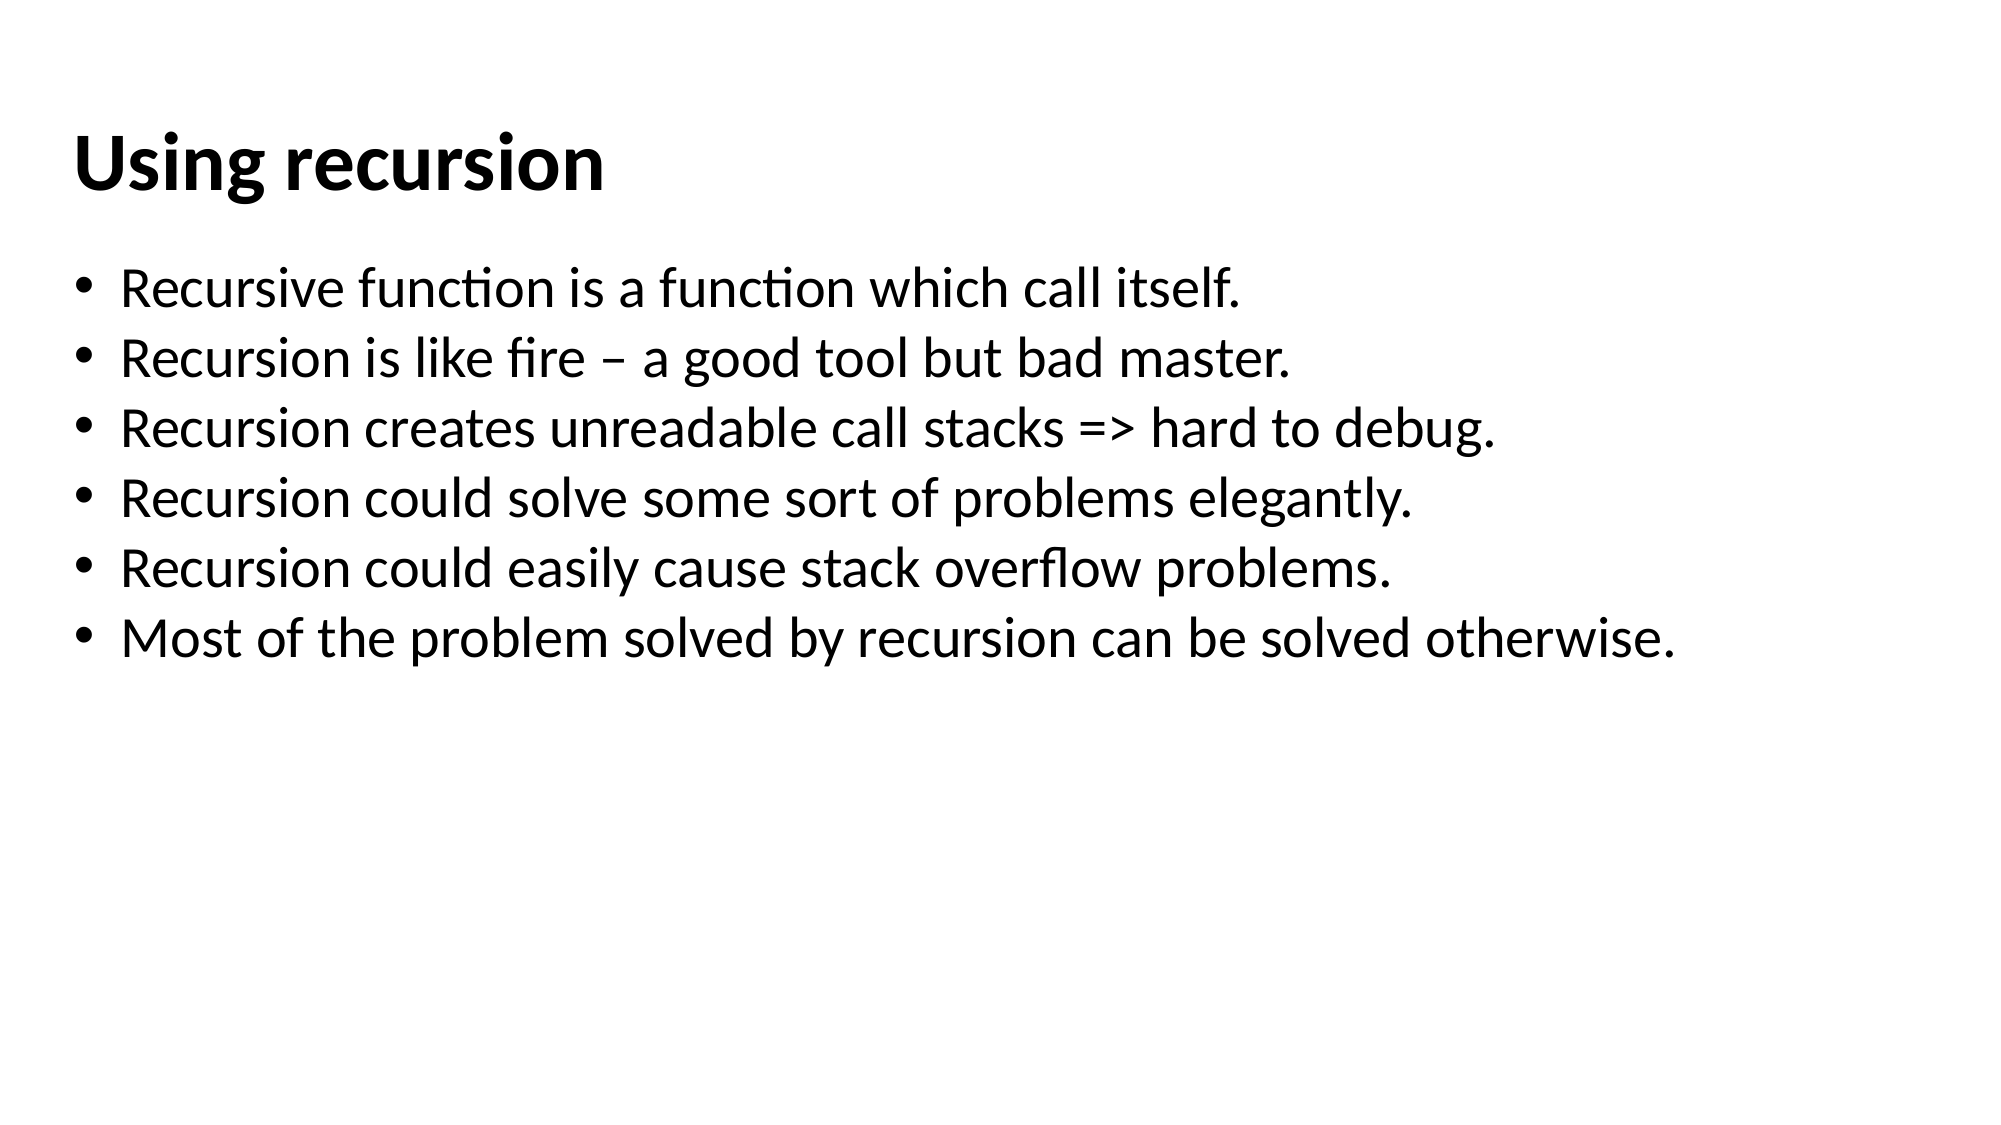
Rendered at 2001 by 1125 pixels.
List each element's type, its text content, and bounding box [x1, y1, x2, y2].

text_box Using recursion [0, 0, 2000, 215]
text_box Recursive function is a function which call itself. Recursion is like fire – a good tool but bad master. Recursion creates unreadable call stacks => hard to debug. Recursion could solve some sort of problems elegantly. Recursion could easily cause stack overflow problems. Most of the problem solved by recursion can be solved otherwise. [0, 242, 2000, 677]
